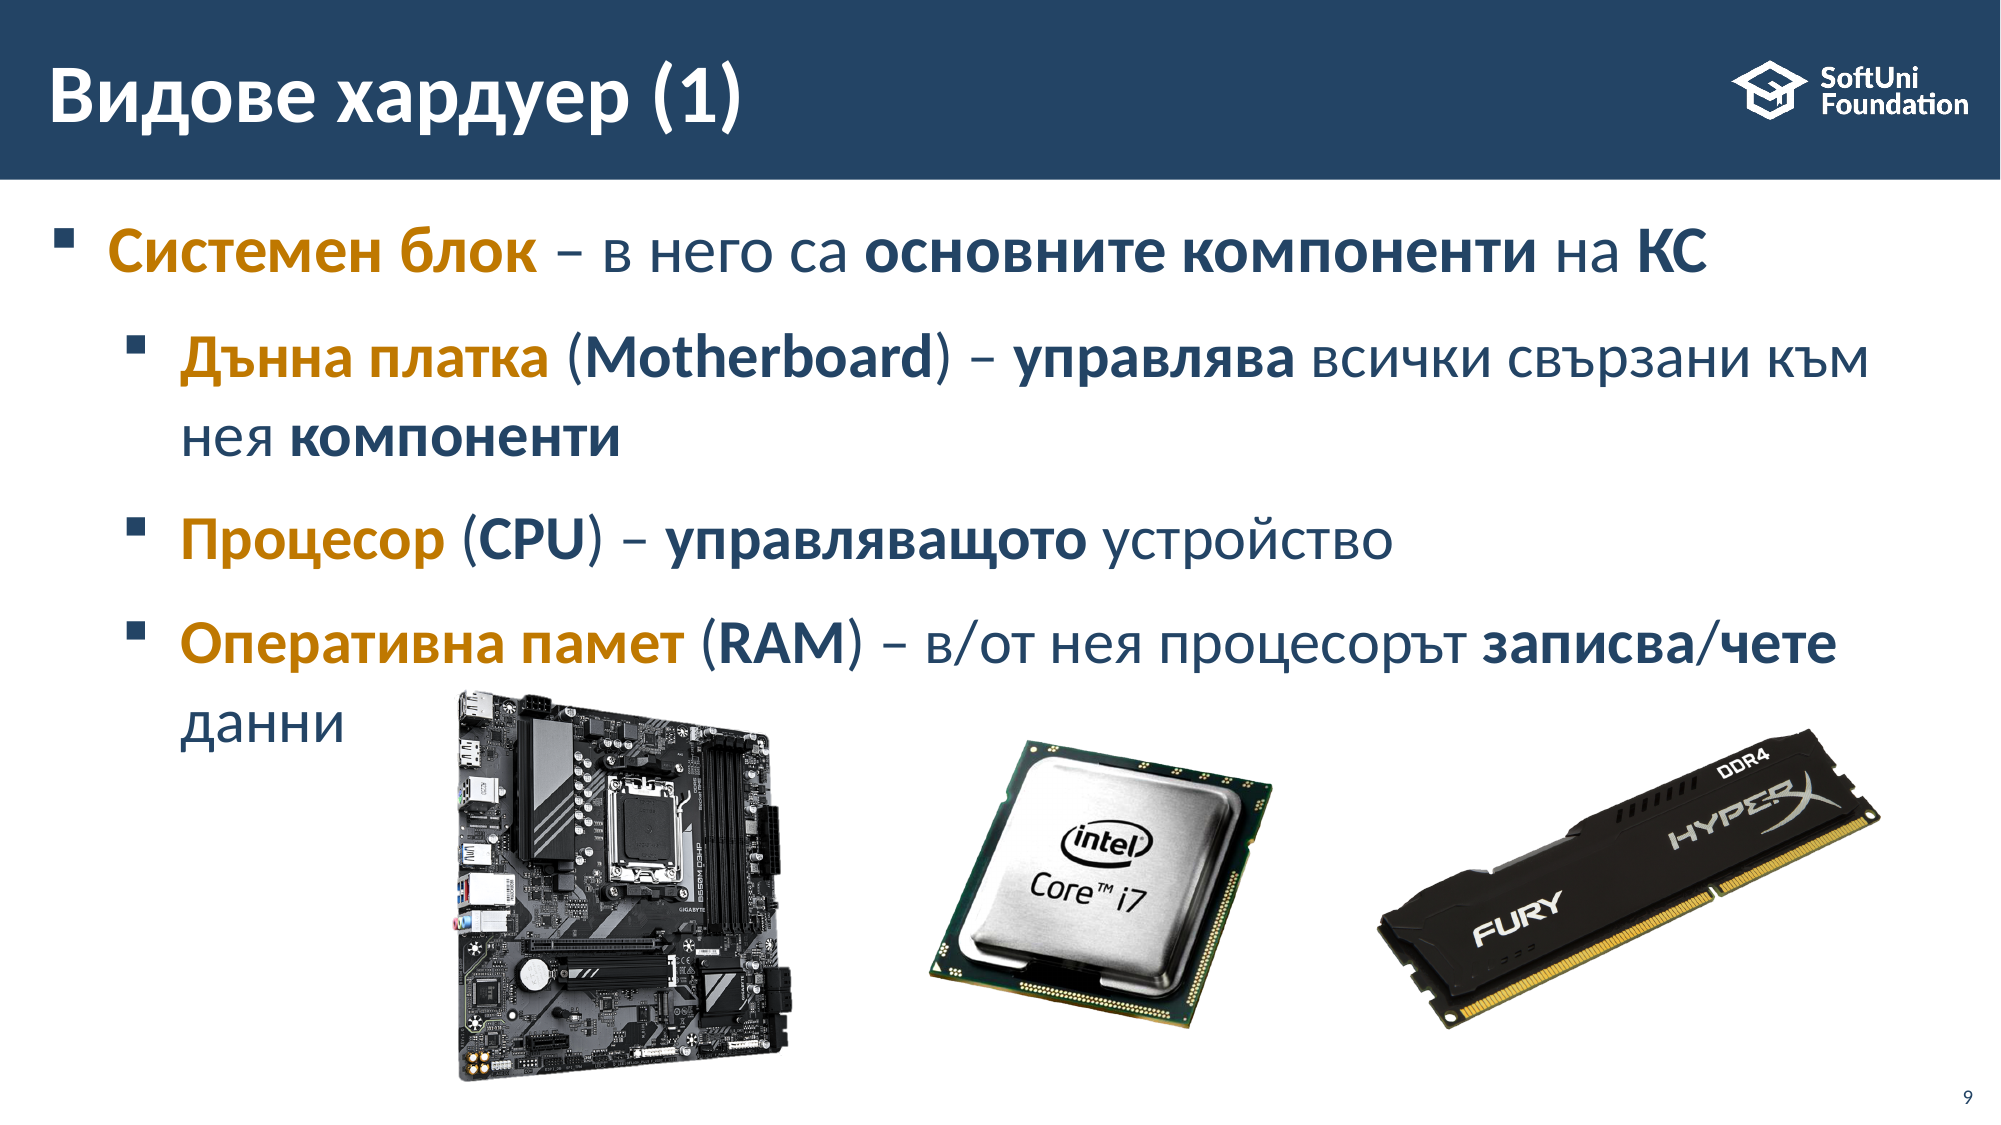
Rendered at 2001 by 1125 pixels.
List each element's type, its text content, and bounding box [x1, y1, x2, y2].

picture [904, 689, 1296, 1081]
picture [1362, 717, 1898, 1053]
picture [407, 669, 839, 1101]
title Видове хардуер (1) [31, 16, 1716, 162]
slide_number 9 [1927, 1067, 1989, 1117]
list Системен блок – в него са основните компоненти на КС Дънна платка (Motherboard) – управлява всички свързани към нея компоненти Процесор (CPU) – управляващото устройство Оперативна памет (RAM) – в/от нея процесорът записва/чете данни [31, 196, 1968, 1101]
picture [1731, 60, 1968, 120]
